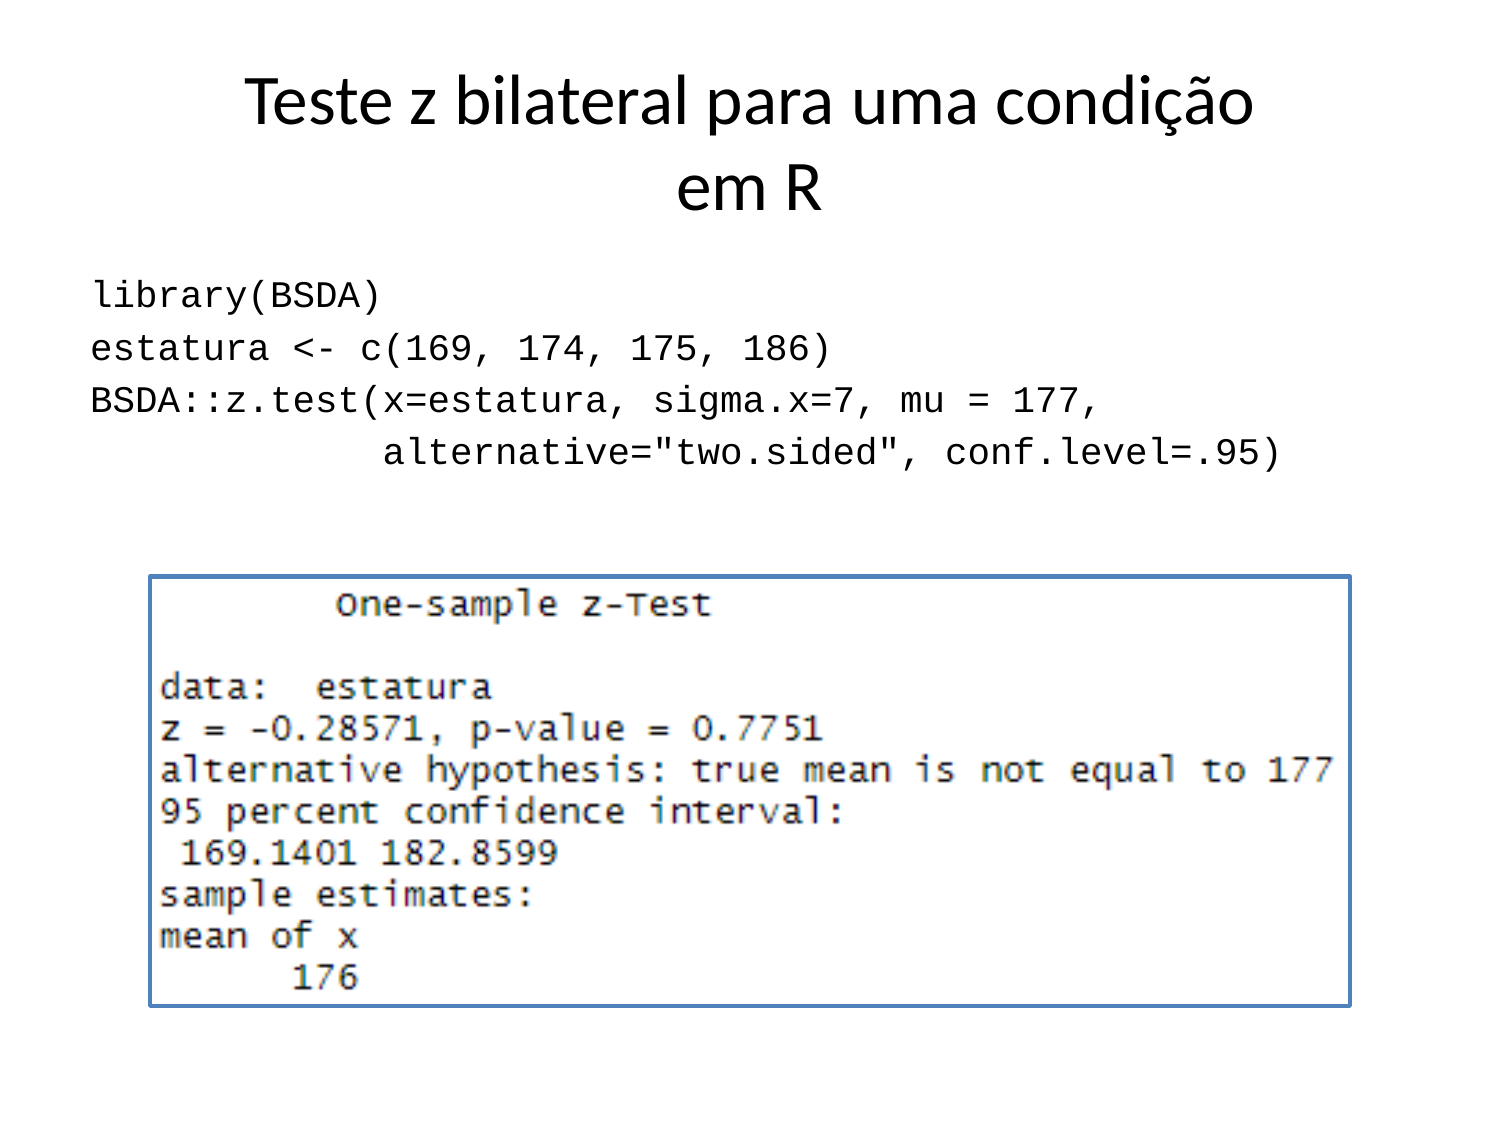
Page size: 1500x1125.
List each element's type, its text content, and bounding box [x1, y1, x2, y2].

title Teste z bilateral para uma condição em R [75, 45, 1425, 233]
picture [151, 578, 1348, 1004]
list library(BSDA) estatura <- c(169, 174, 175, 186) BSDA::z.test(x=estatura, sigma.x=7, mu = 177, alternative="two.sided", conf.level=.95) [75, 262, 1425, 1005]
